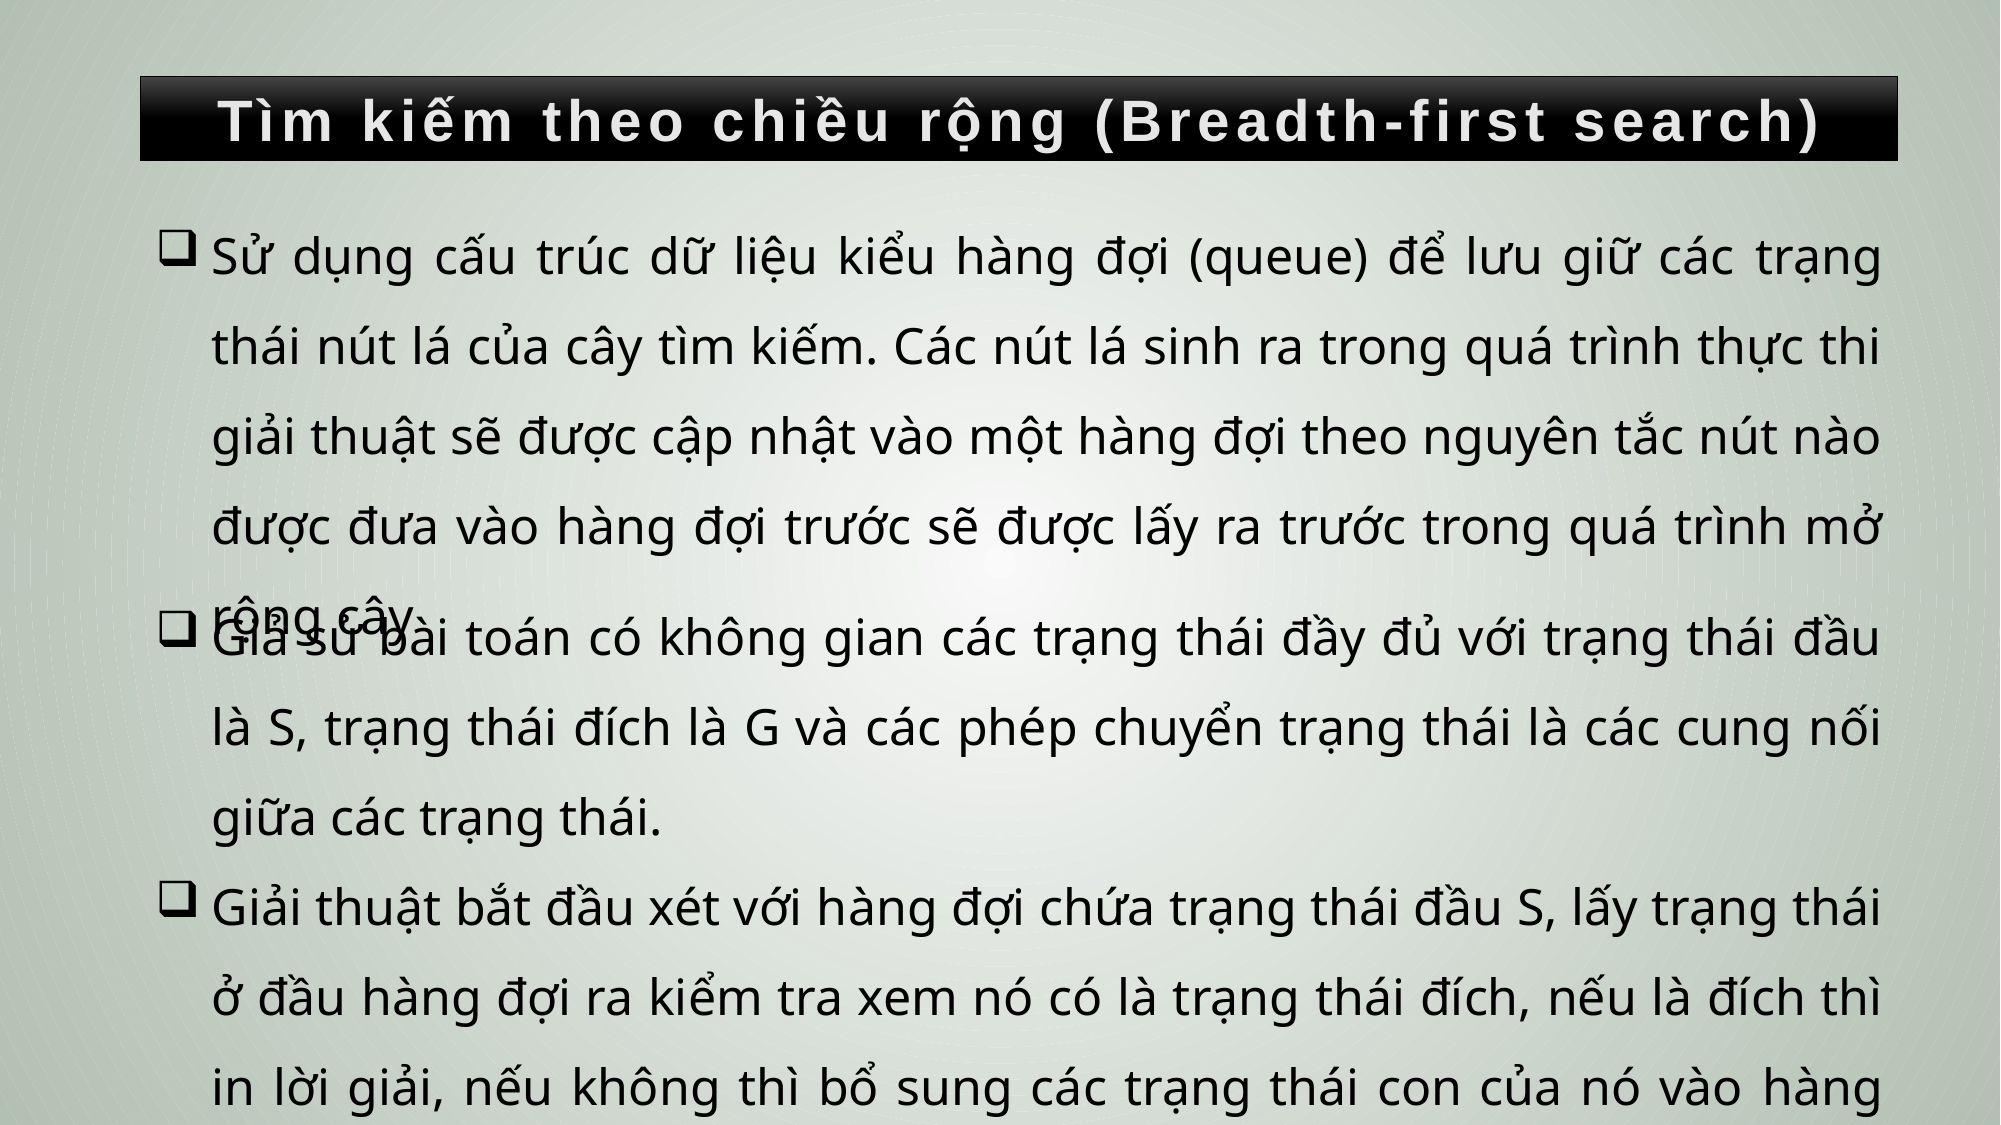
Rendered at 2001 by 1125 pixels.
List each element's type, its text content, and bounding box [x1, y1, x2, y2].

text_box Giả sử bài toán có không gian các trạng thái đầy đủ với trạng thái đầu là S, trạng thái đích là G và các phép chuyển trạng thái là các cung nối giữa các trạng thái. Giải thuật bắt đầu xét với hàng đợi chứa trạng thái đầu S, lấy trạng thái ở đầu hàng đợi ra kiểm tra xem nó có là trạng thái đích, nếu là đích thì in lời giải, nếu không thì bổ sung các trạng thái con của nó vào hàng đợi. [140, 568, 1898, 1125]
text_box Sử dụng cấu trúc dữ liệu kiểu hàng đợi (queue) để lưu giữ các trạng thái nút lá của cây tìm kiếm. Các nút lá sinh ra trong quá trình thực thi giải thuật sẽ được cập nhật vào một hàng đợi theo nguyên tắc nút nào được đưa vào hàng đợi trước sẽ được lấy ra trước trong quá trình mở rộng cây [140, 186, 1898, 568]
text_box Tìm kiếm theo chiều rộng (Breadth-first search) [140, 76, 1898, 161]
